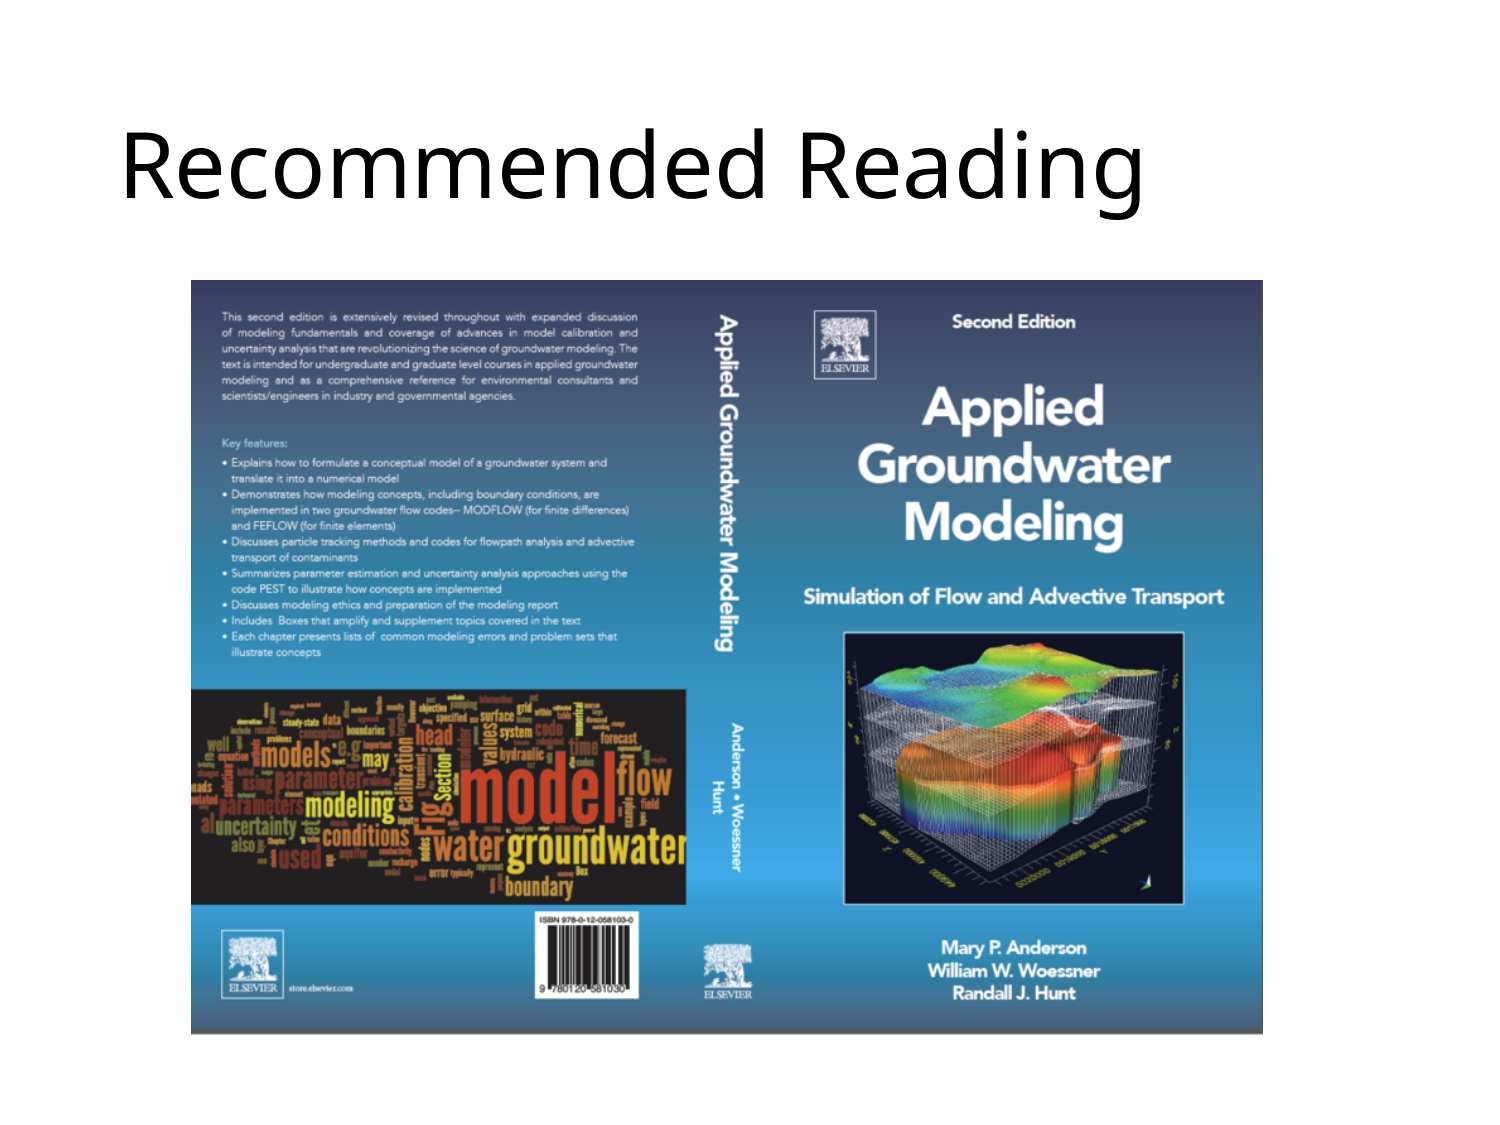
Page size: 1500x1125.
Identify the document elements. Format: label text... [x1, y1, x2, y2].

title Recommended Reading [103, 59, 1397, 278]
picture [191, 280, 1263, 1035]
